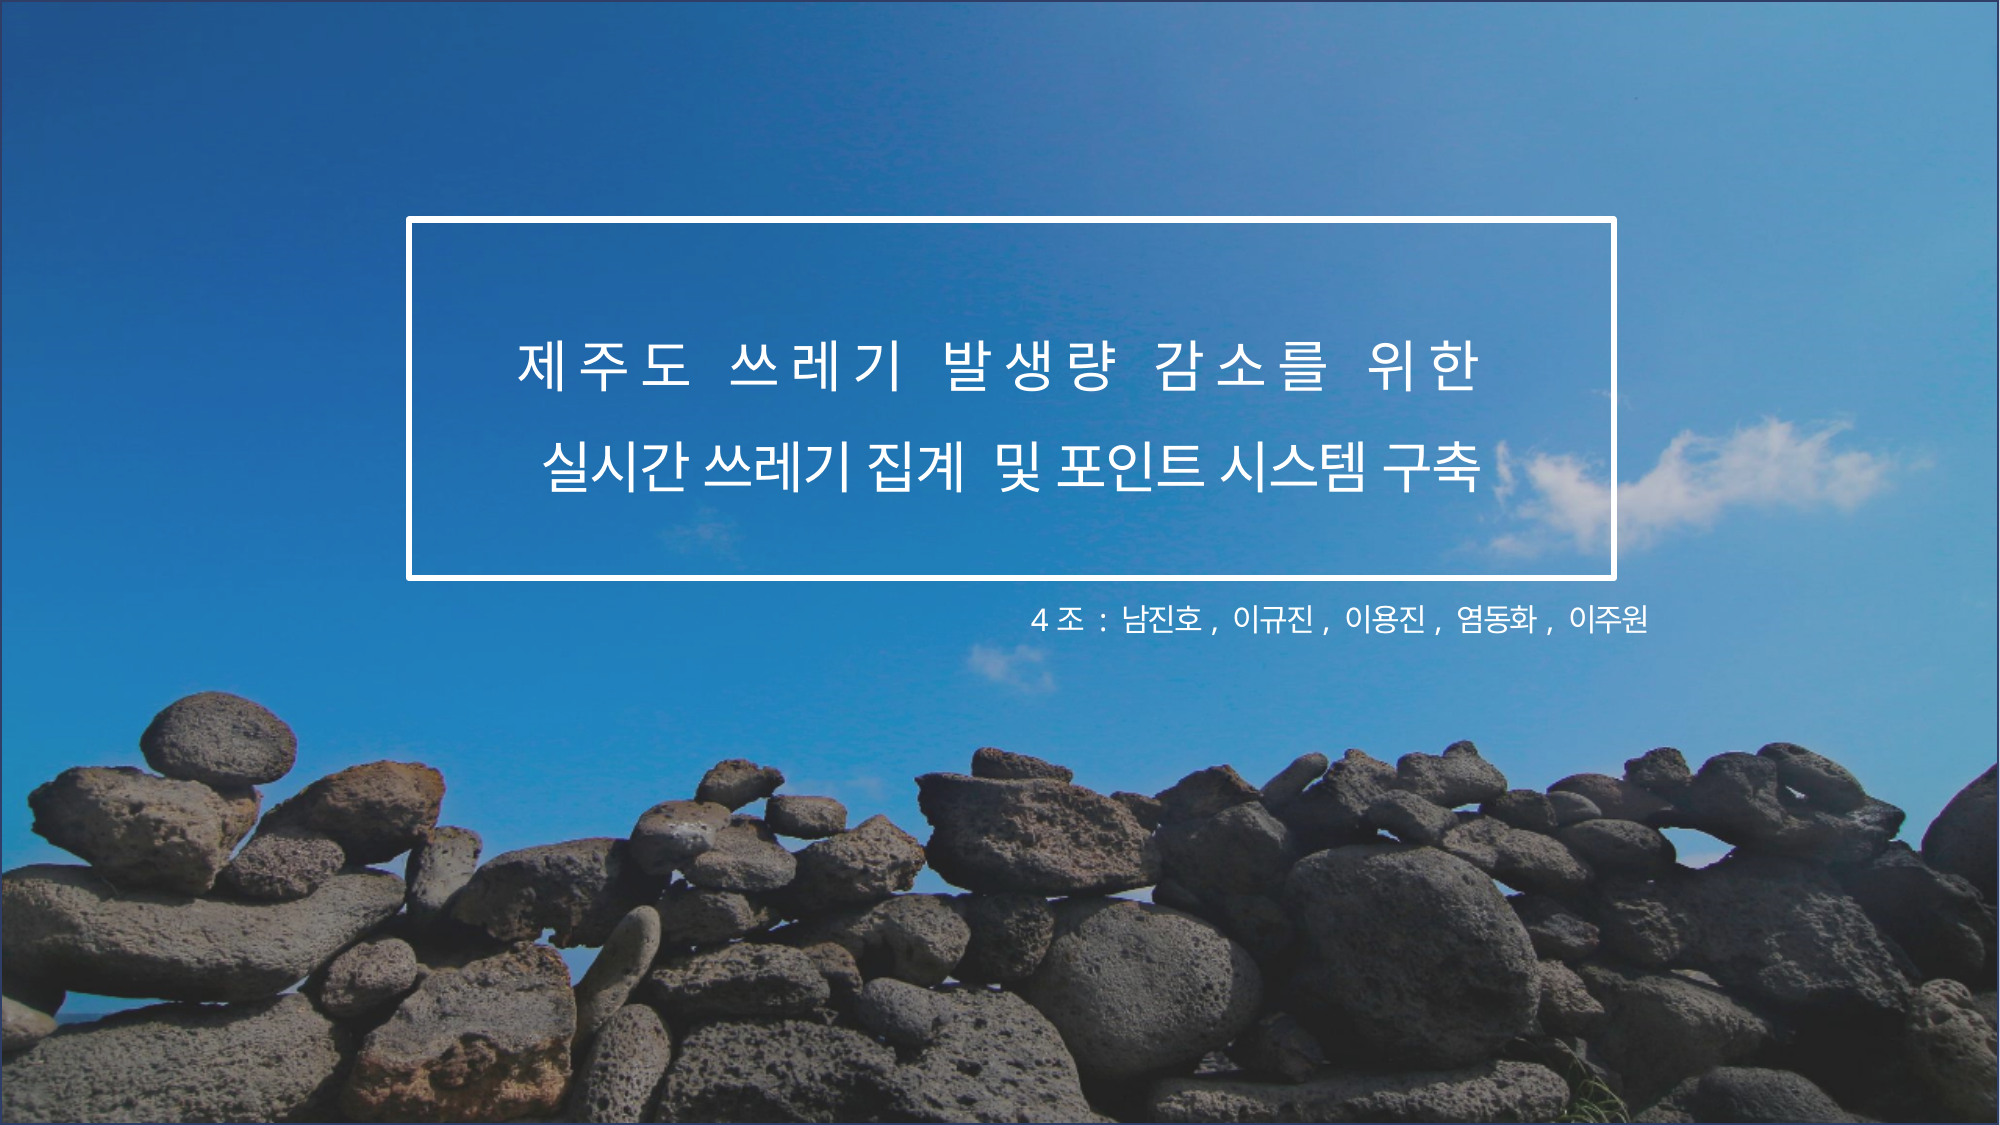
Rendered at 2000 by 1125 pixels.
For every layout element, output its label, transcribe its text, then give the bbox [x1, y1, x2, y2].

text_box [0, 0, 2000, 1125]
text_box 4조 : 남진호, 이규진, 이용진, 염동화, 이주원 [1016, 574, 1666, 645]
text_box [408, 219, 1614, 578]
text_box 제주도 쓰레기 발생량 감소를 위한 실시간 쓰레기 집계 및 포인트 시스템 구축 [467, 290, 1555, 508]
